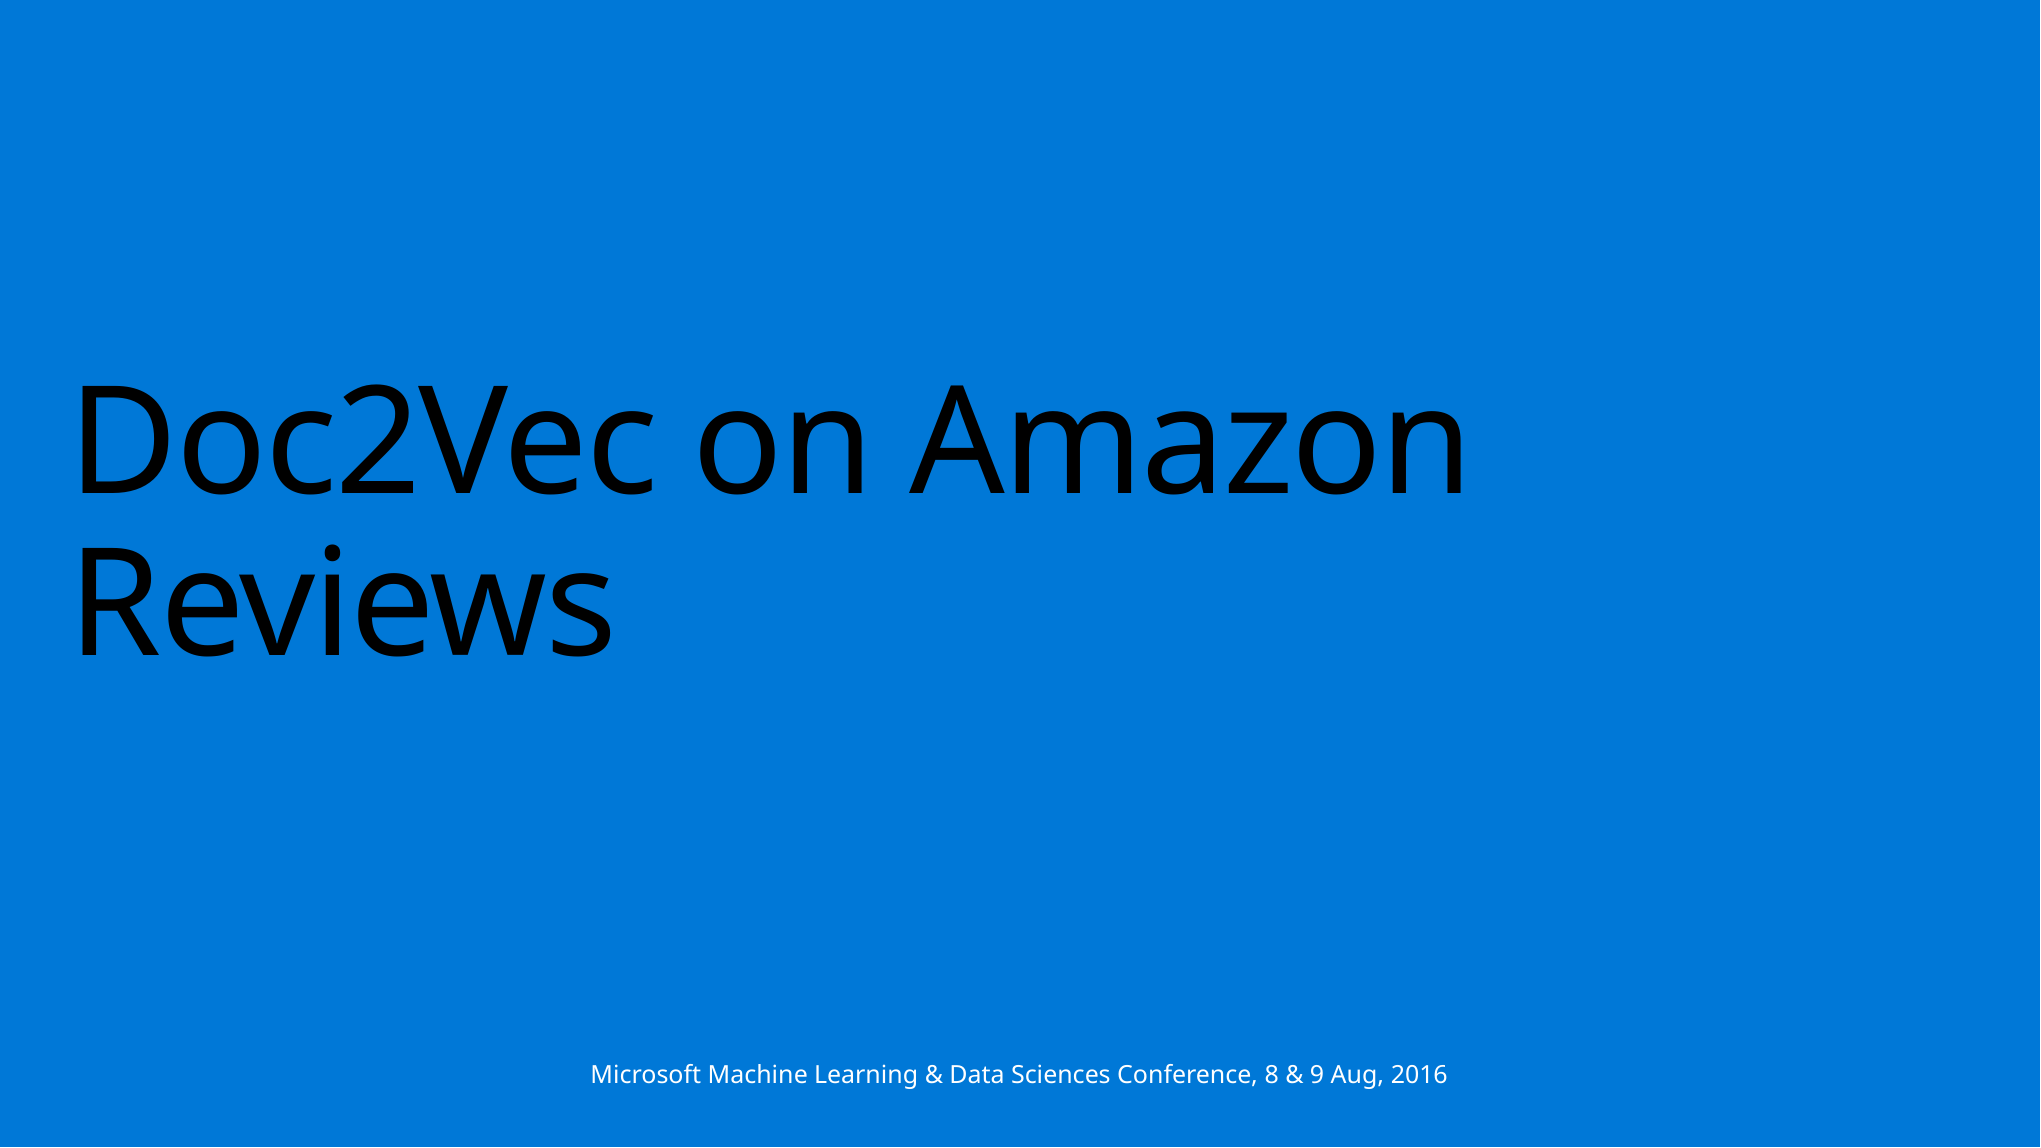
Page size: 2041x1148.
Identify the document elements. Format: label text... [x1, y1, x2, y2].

title Doc2Vec on Amazon Reviews [45, 348, 1996, 543]
